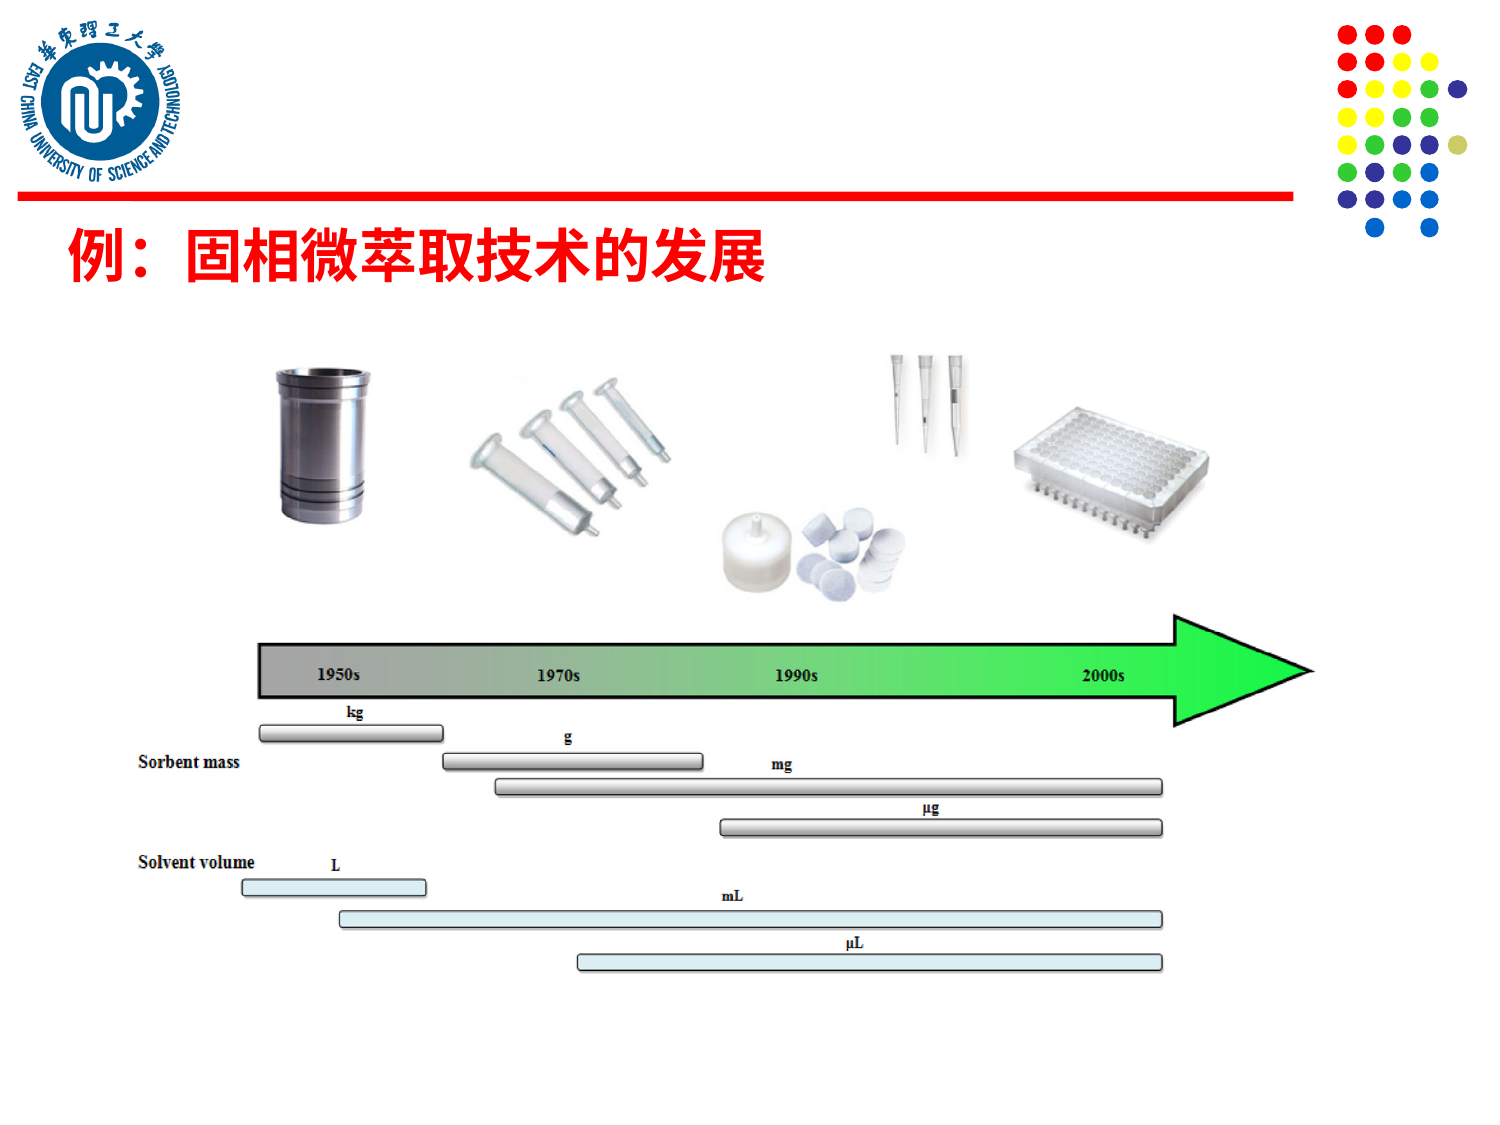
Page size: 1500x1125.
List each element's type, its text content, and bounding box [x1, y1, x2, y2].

picture [135, 349, 1317, 975]
text_box 例：固相微萃取技术的发展 [53, 194, 857, 297]
